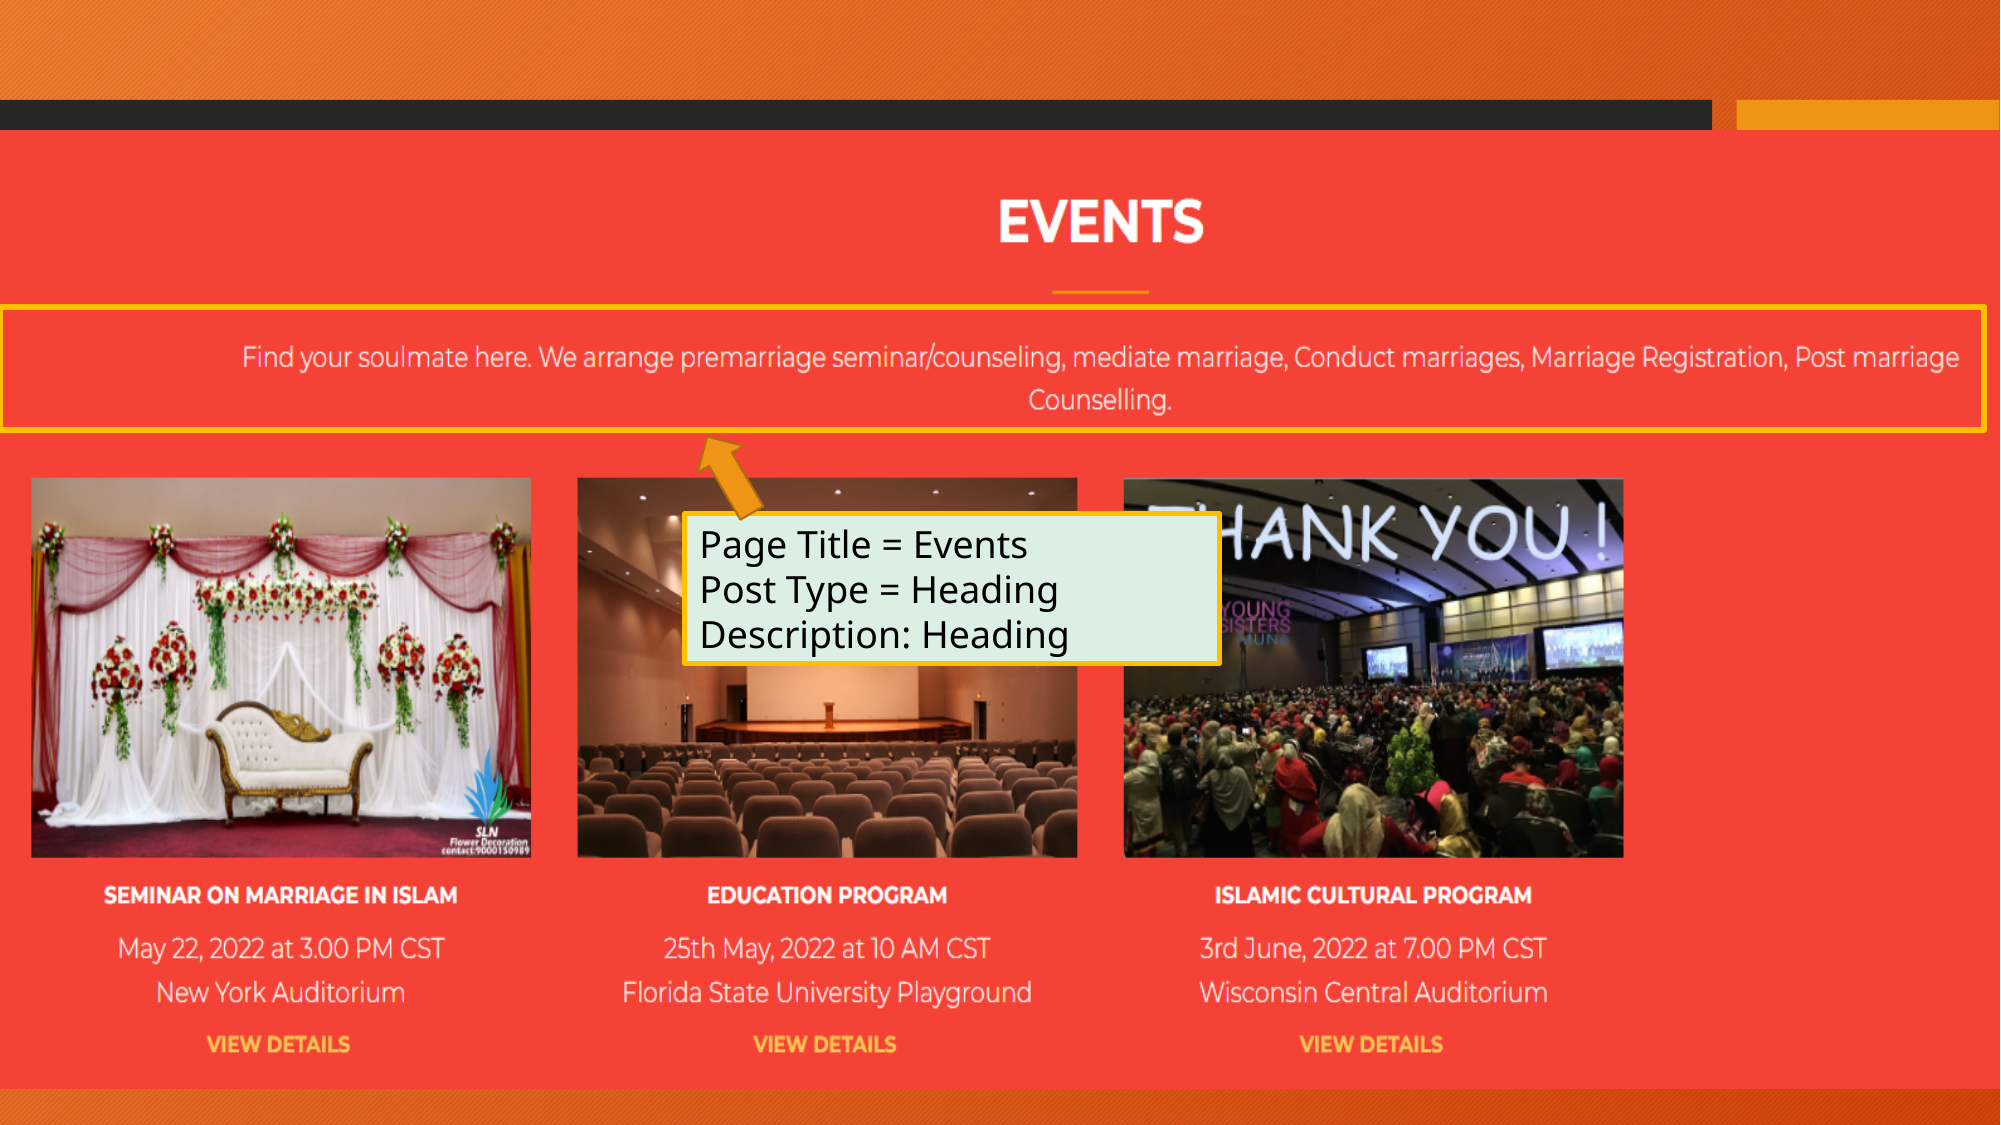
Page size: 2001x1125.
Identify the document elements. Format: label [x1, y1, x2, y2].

text_box [684, 430, 1221, 666]
picture [0, 130, 2000, 1089]
